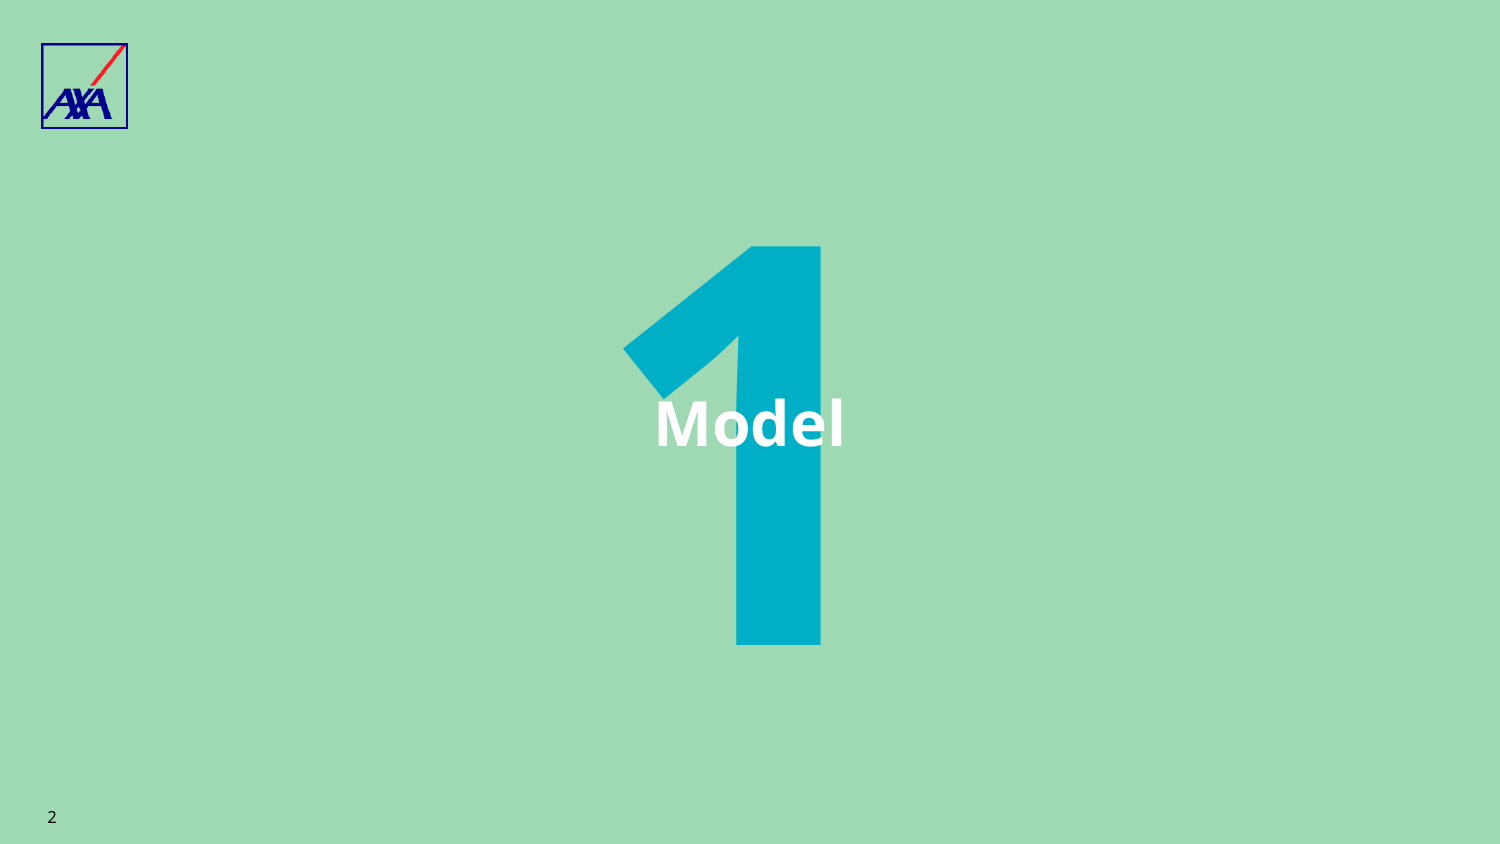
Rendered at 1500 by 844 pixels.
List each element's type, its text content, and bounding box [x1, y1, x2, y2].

list 1 [434, 473, 1066, 740]
list Model [0, 370, 1500, 473]
list 1 [434, 104, 1066, 370]
picture [41, 43, 128, 129]
